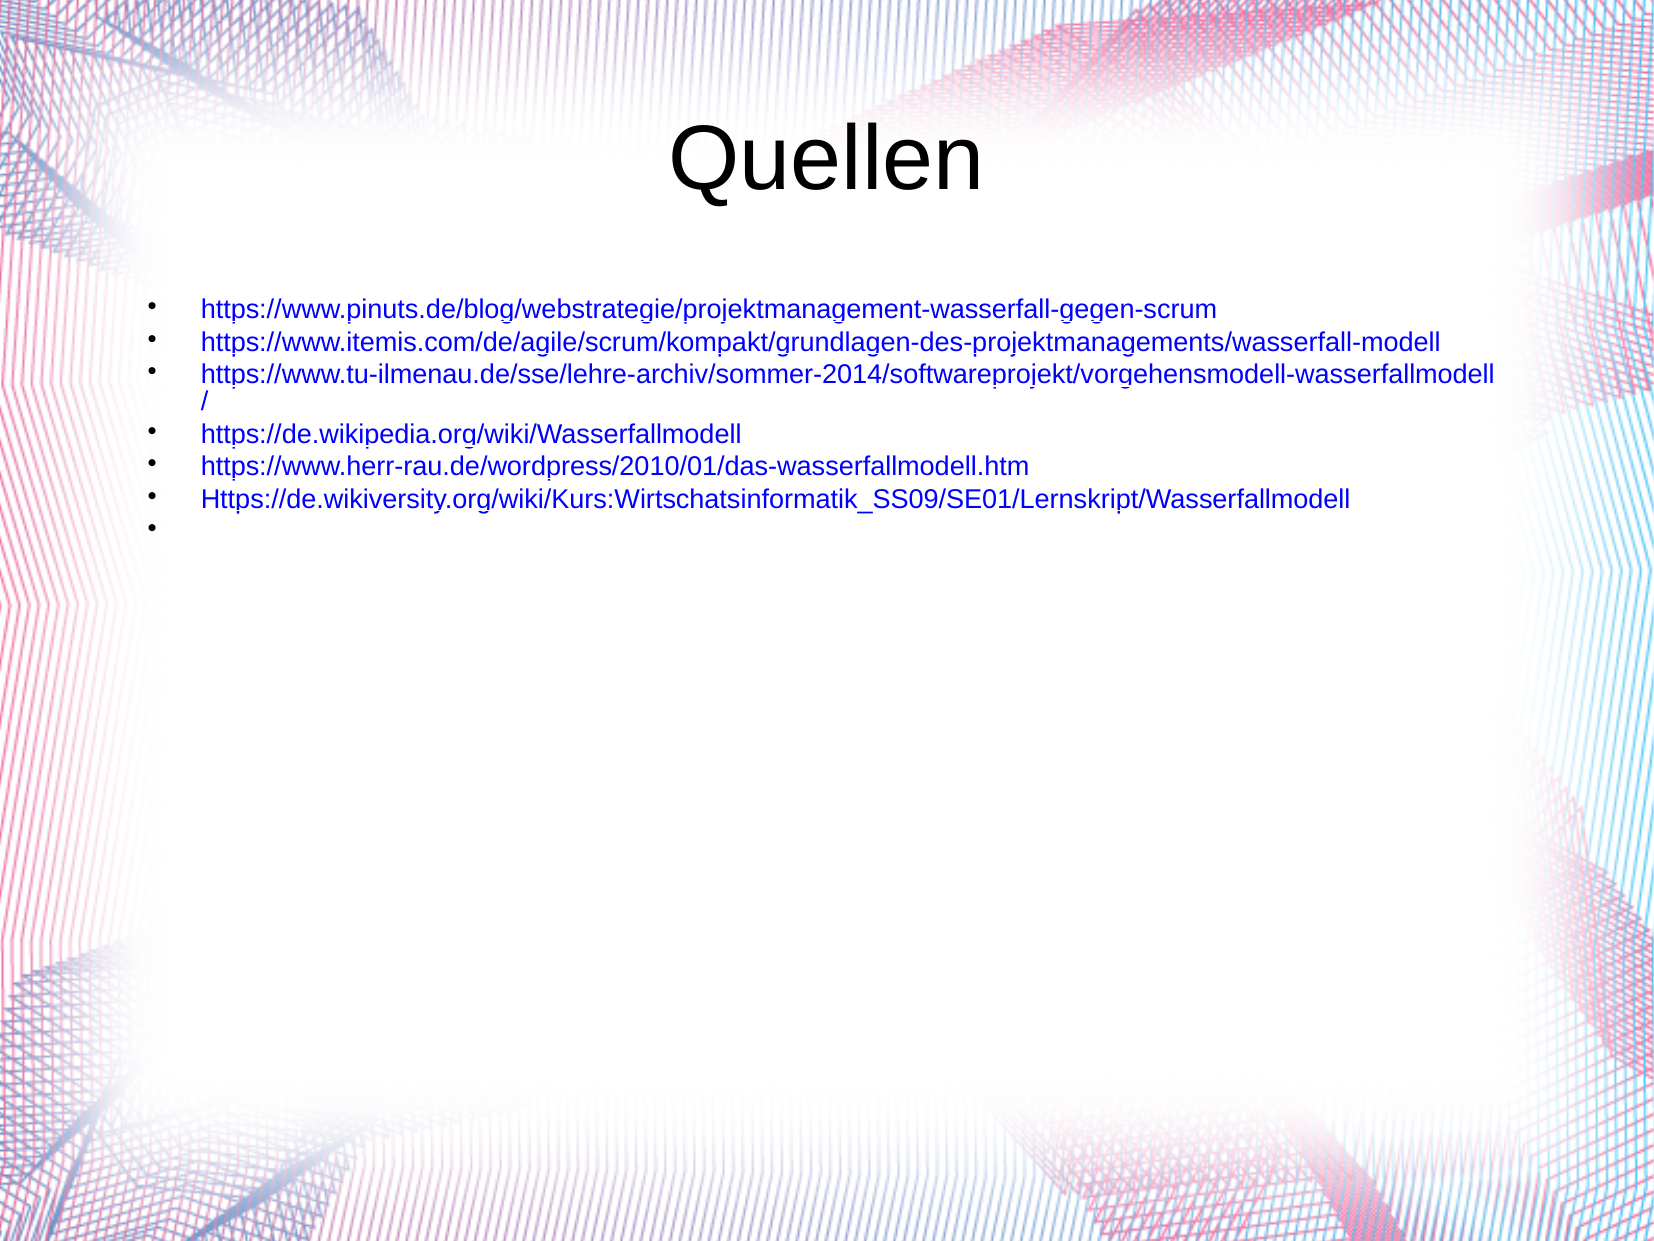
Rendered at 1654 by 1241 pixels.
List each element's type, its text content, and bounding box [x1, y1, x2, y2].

text_box https://www.pinuts.de/blog/webstrategie/projektmanagement-wasserfall-gegen-scrum https://www.itemis.com/de/agile/scrum/kompakt/grundlagen-des-projektmanagements/wasserfall-modell https://www.tu-ilmenau.de/sse/lehre-archiv/sommer-2014/softwareprojekt/vorgehensmodell-wasserfallmodell/ https://de.wikipedia.org/wiki/Wasserfallmodell https://www.herr-rau.de/wordpress/2010/01/das-wasserfallmodell.htm Https://de.wikiversity.org/wiki/Kurs:Wirtschatsinformatik_SS09/SE01/Lernskript/Wasserfallmodell [129, 291, 1500, 1011]
text_box Quellen [82, 49, 1571, 257]
picture [0, 0, 1654, 1241]
